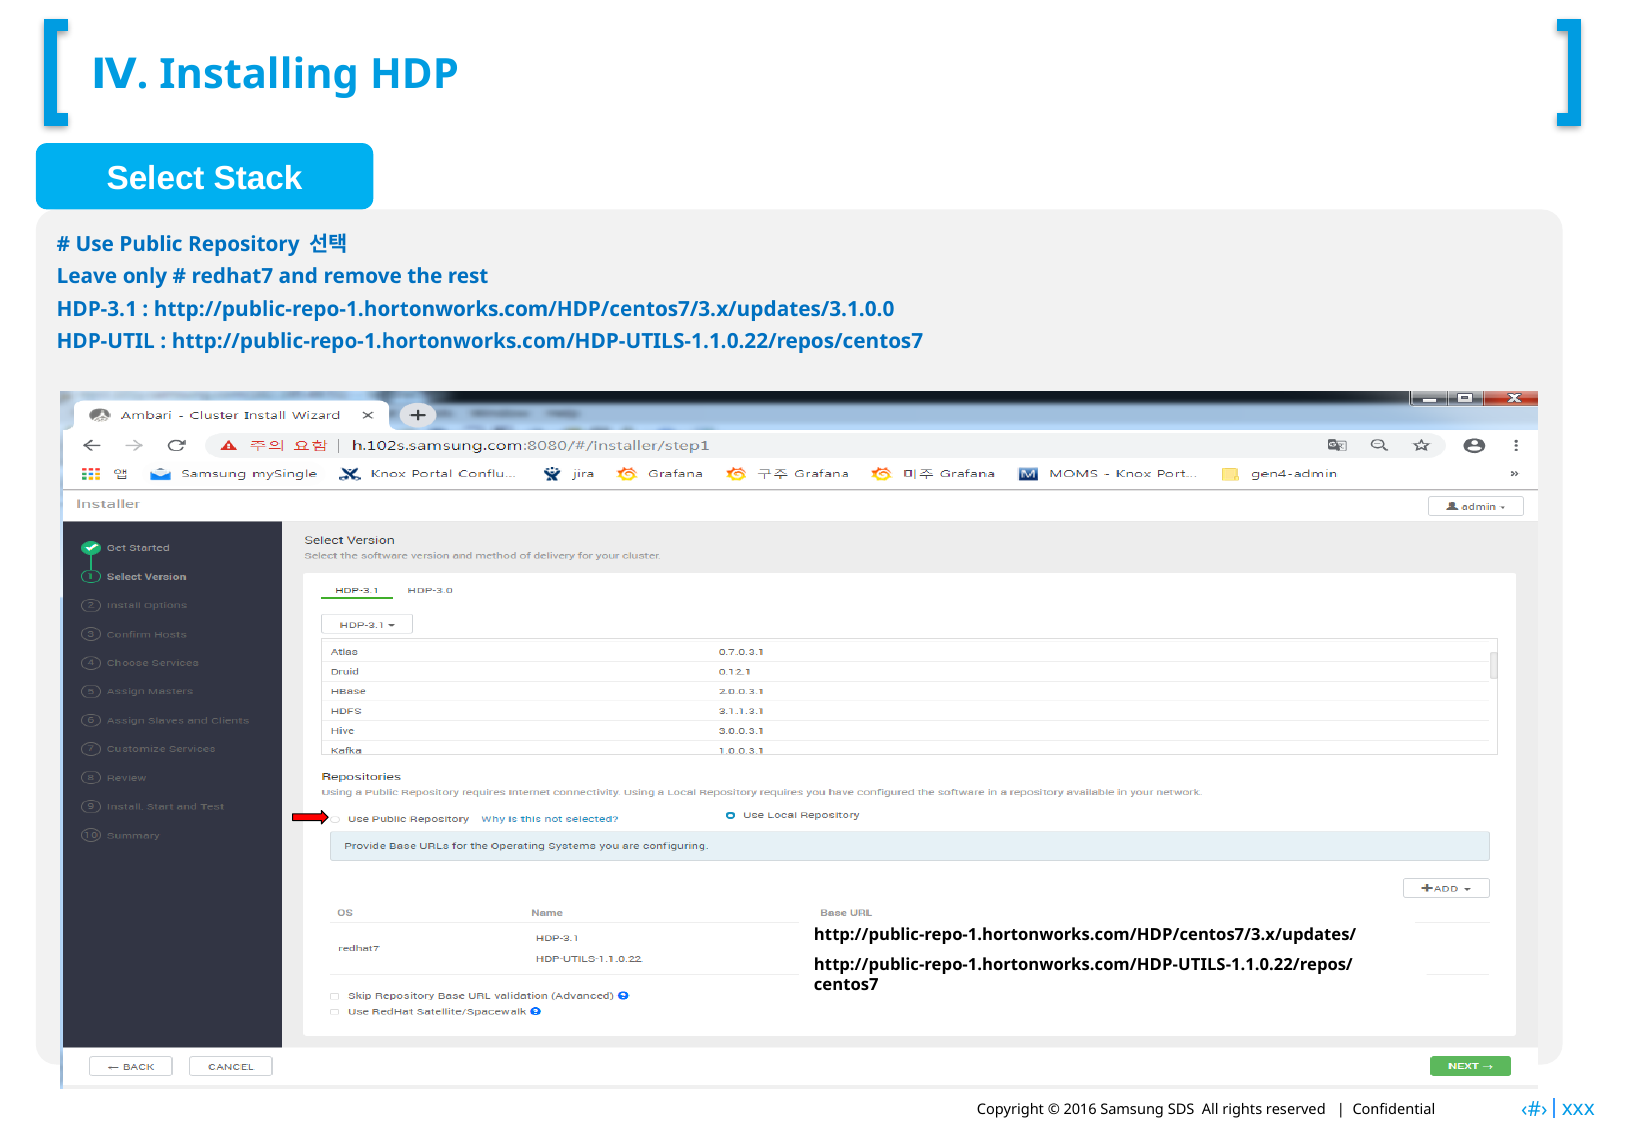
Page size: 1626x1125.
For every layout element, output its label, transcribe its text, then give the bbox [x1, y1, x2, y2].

picture [60, 390, 1538, 1089]
title Ⅳ. Installing HDP [90, 33, 1439, 111]
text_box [35, 142, 1563, 1065]
